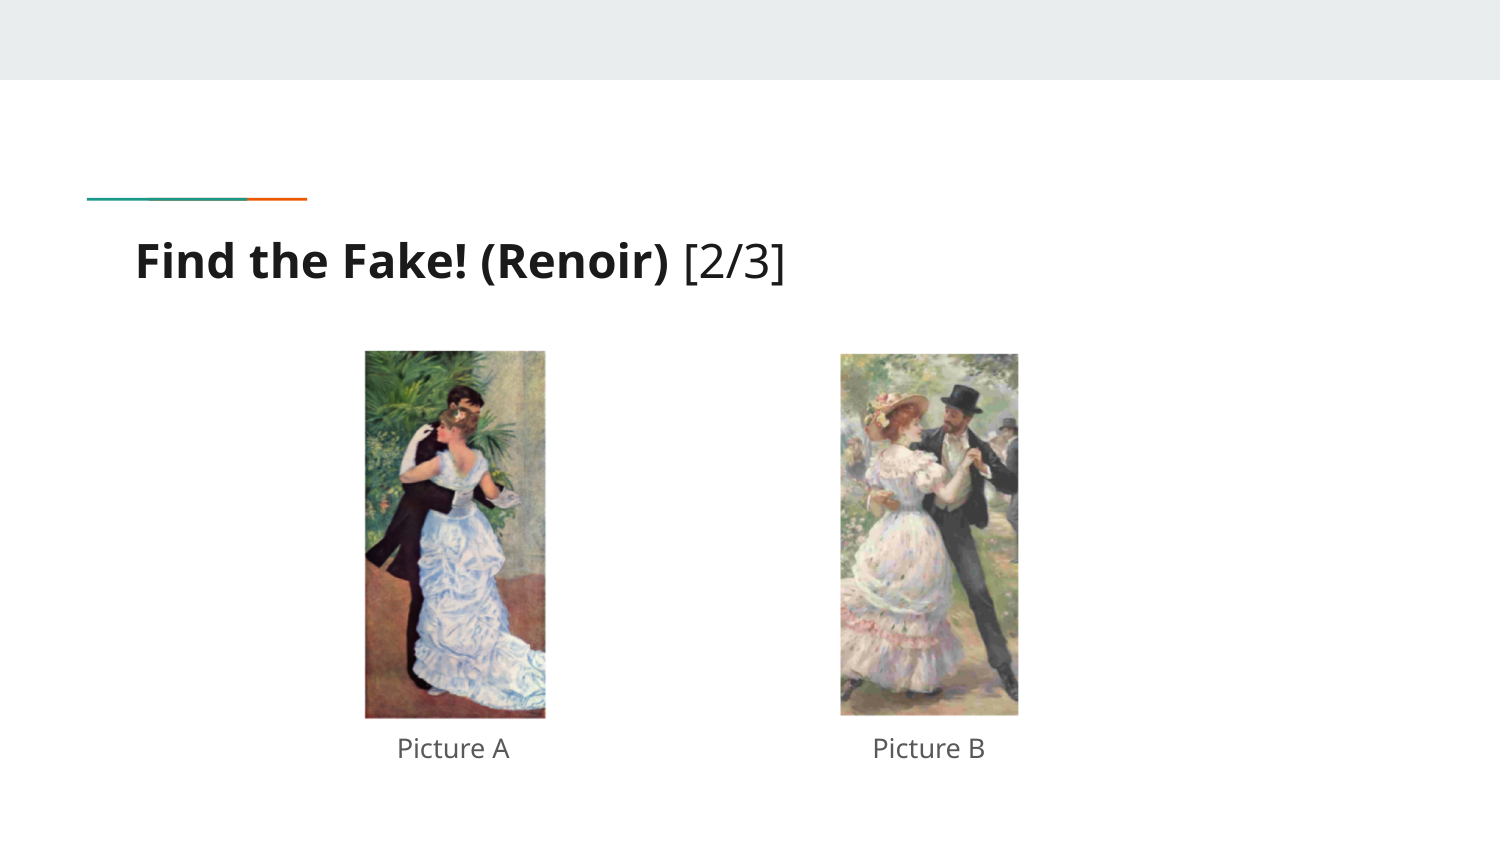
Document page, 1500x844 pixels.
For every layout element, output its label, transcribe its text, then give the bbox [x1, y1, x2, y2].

text_box Picture B [851, 729, 1007, 779]
picture [358, 345, 548, 724]
picture [834, 347, 1024, 722]
text_box Picture A [375, 733, 532, 779]
title Find the Fake! (Renoir) [2/3] [119, 216, 1381, 305]
